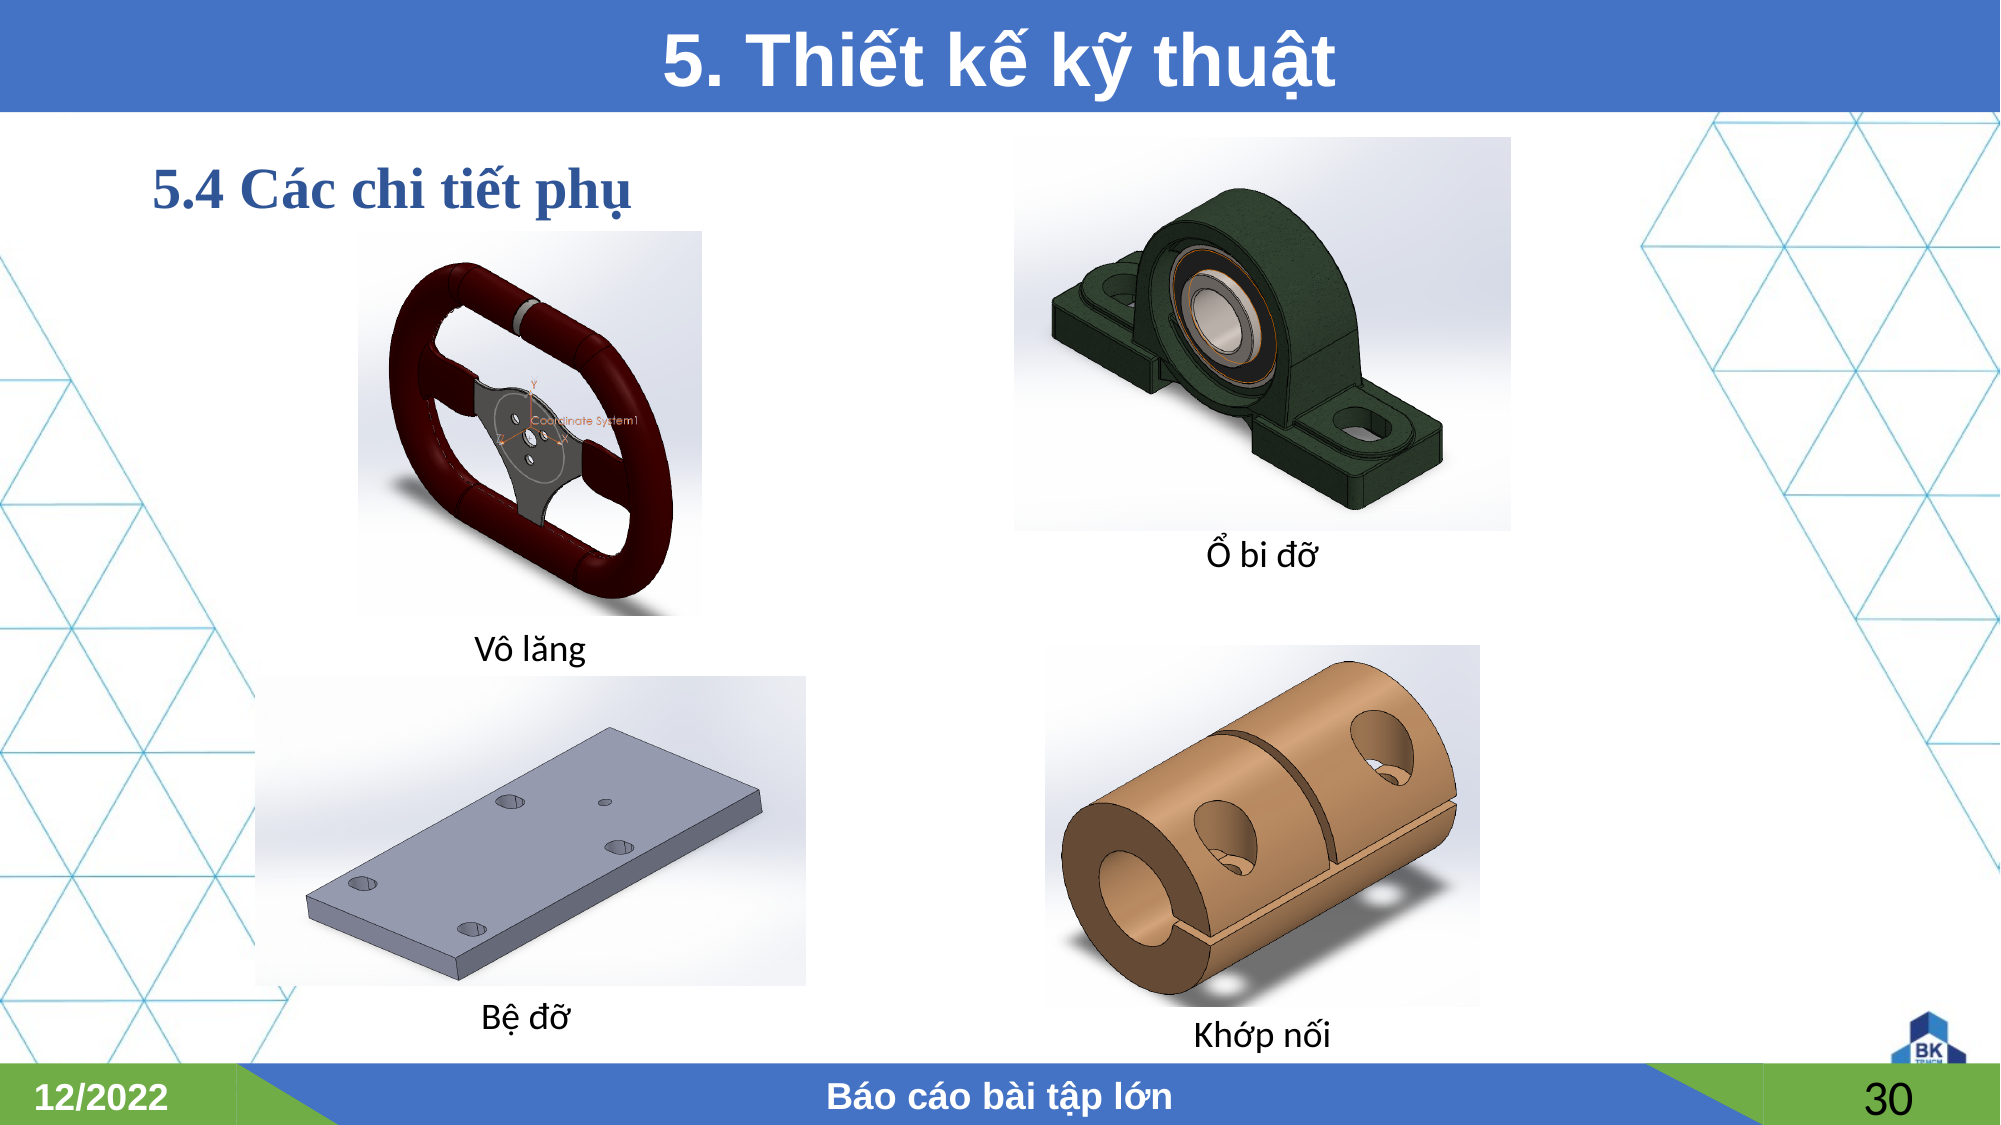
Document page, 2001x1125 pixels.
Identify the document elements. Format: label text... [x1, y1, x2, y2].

title 5.4 Các chi tiết phụ [137, 128, 907, 229]
text_box Vô lăng [313, 616, 747, 676]
picture [0, 0, 2001, 1125]
text_box Khớp nối [1045, 1007, 1480, 1063]
text_box Ổ bi đỡ [1045, 531, 1480, 583]
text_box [0, 1063, 339, 1125]
text_box Bệ đỡ [313, 986, 747, 1045]
text_box Báo cáo bài tập lớn [236, 1062, 1764, 1125]
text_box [1644, 1063, 2000, 1125]
text_box 5. Thiết kế kỹ thuật [0, 0, 2000, 113]
